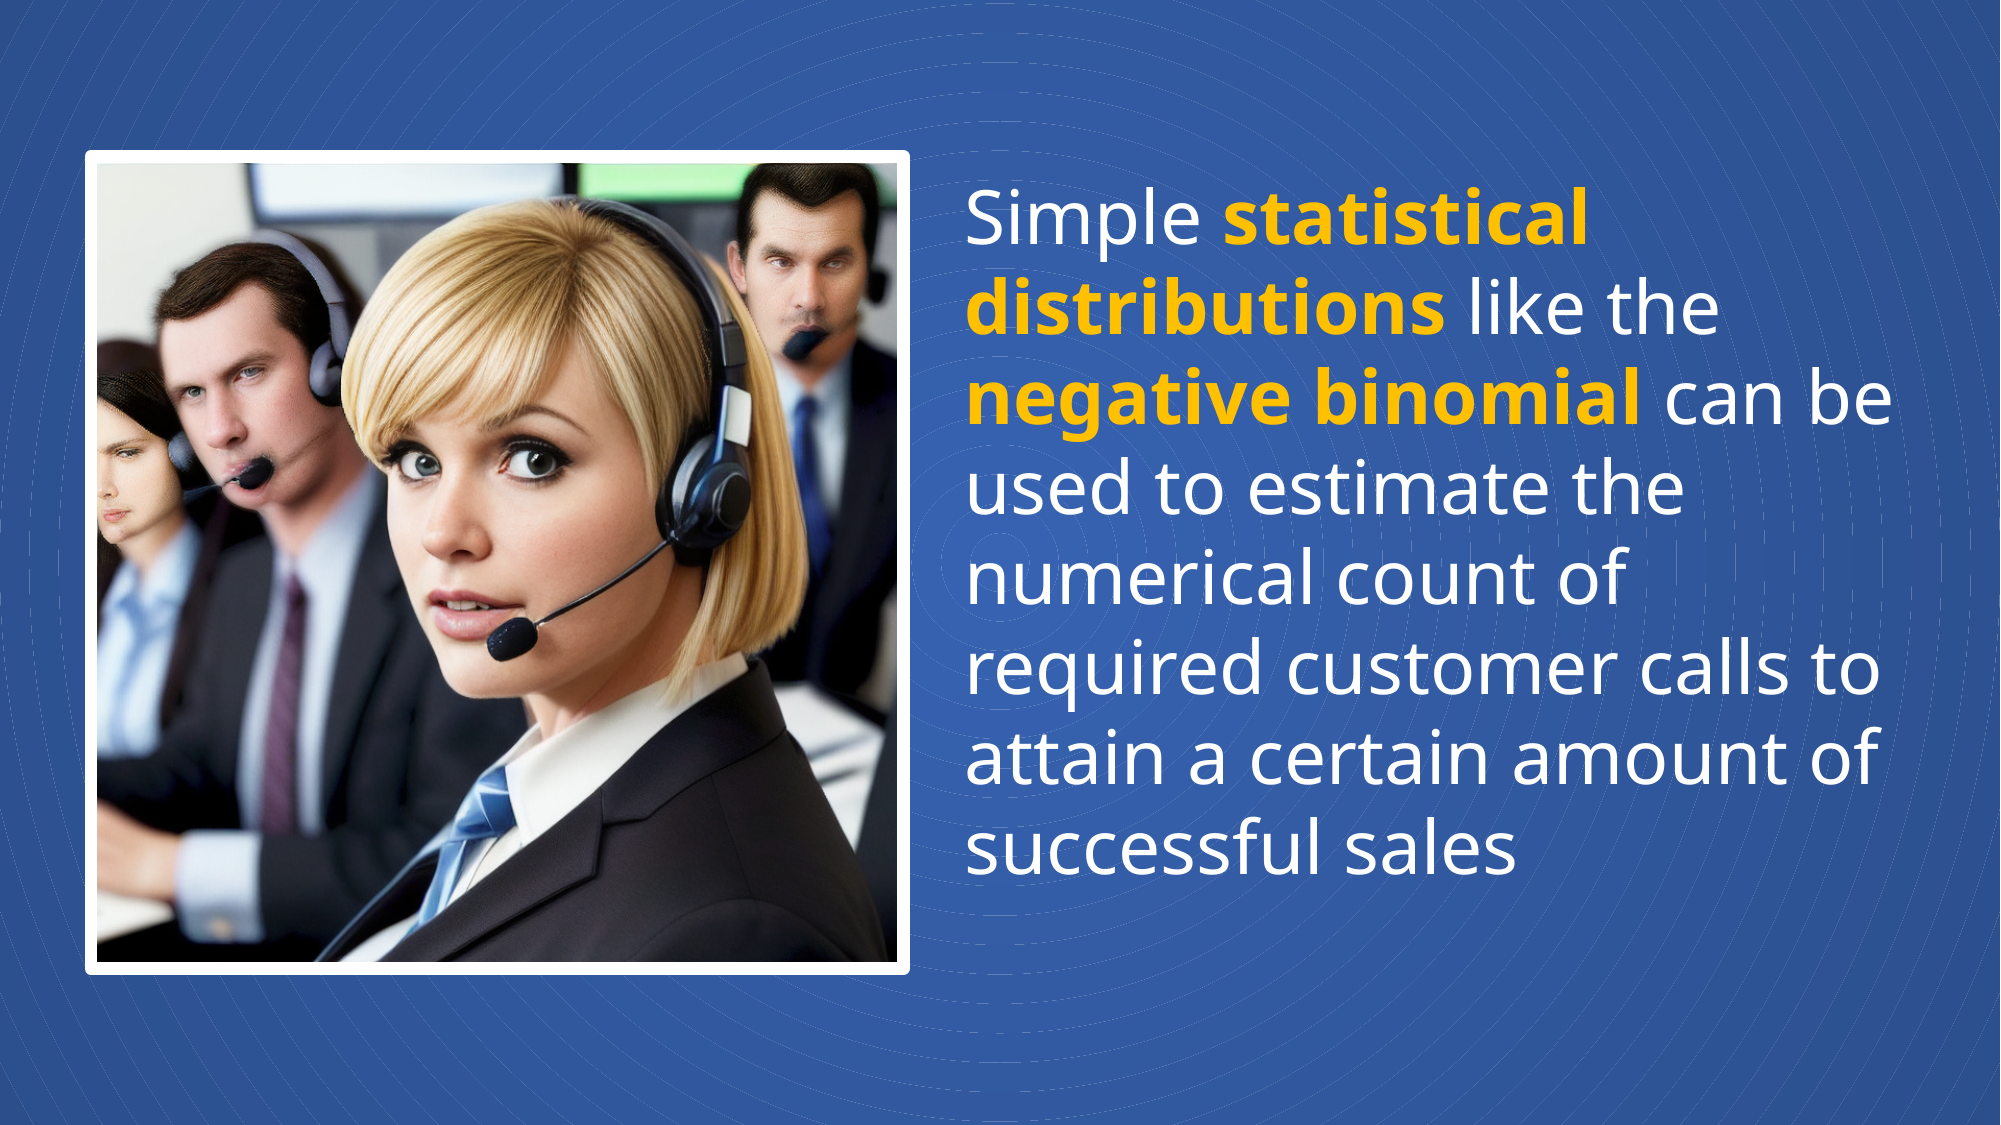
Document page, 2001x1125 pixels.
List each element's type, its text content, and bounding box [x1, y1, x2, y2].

picture [97, 162, 898, 963]
text_box Simple statistical distributions like the negative binomial can be used to estimate the numerical count of required customer calls to attain a certain amount of successful sales [949, 162, 1926, 898]
